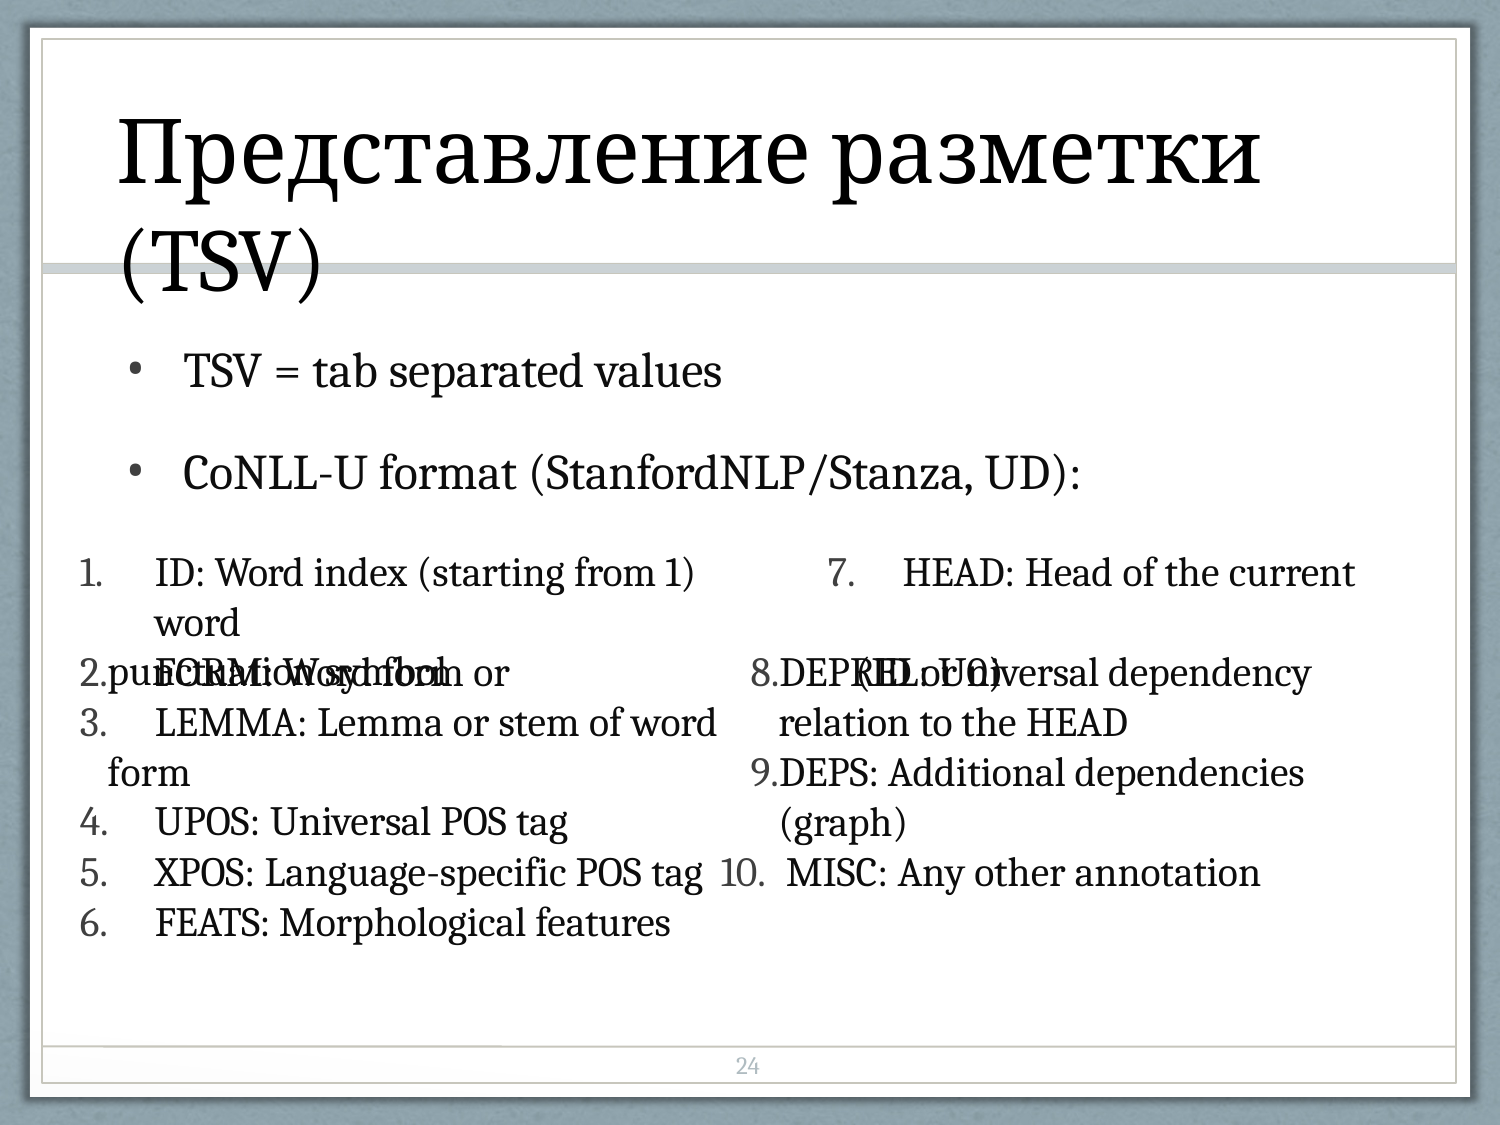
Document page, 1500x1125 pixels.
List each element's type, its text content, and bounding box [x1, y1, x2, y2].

title Представление разметки (TSV) [114, 91, 1387, 309]
picture [0, 0, 1500, 1125]
text_box 24 [734, 1047, 766, 1080]
list TSV = tab separated values CoNLL-U format (StanfordNLP/Stanza, UD): ID: Word index (starting from 1) 7. HEAD: Head of the current word FORM: Word form or (ID or 0) [77, 334, 1401, 975]
